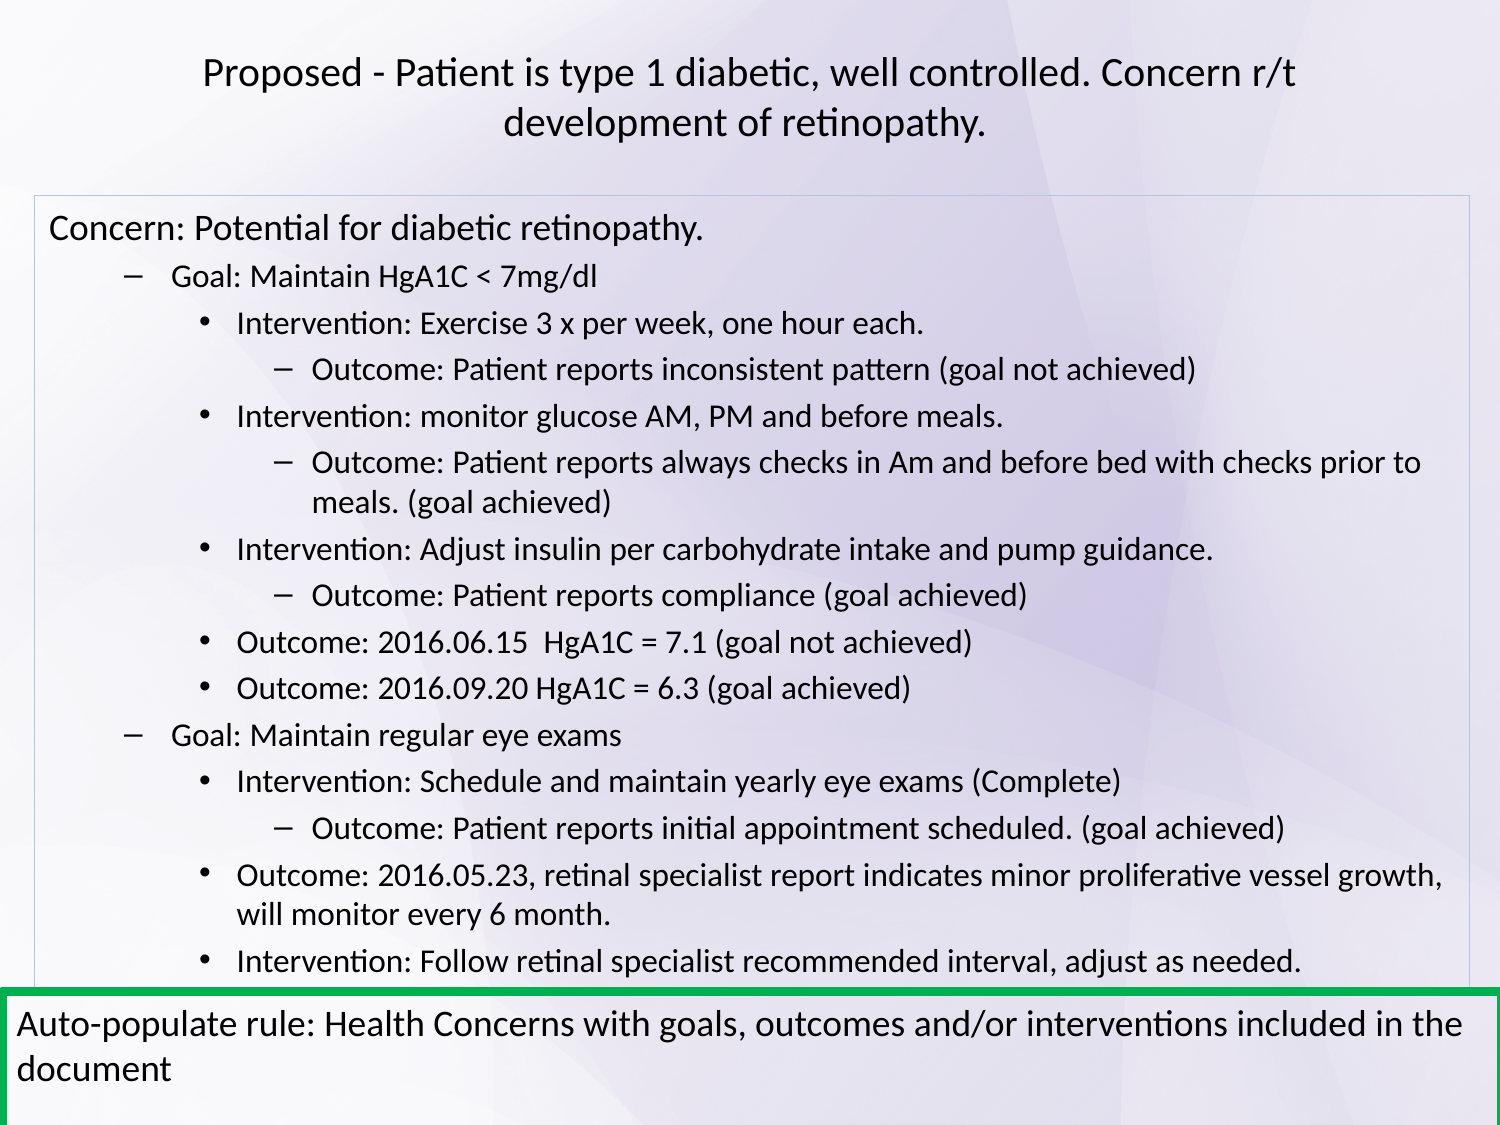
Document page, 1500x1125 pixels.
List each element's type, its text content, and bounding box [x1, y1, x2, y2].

title Proposed - Patient is type 1 diabetic, well controlled. Concern r/t development of retinopathy. [75, 45, 1425, 195]
text_box Auto-populate rule: Health Concerns with goals, outcomes and/or interventions included in the document [1, 991, 1500, 1125]
list Concern: Potential for diabetic retinopathy. Goal: Maintain HgA1C < 7mg/dl Intervention: Exercise 3 x per week, one hour each. Outcome: Patient reports inconsistent pattern (goal not achieved) Intervention: monitor glucose AM, PM and before meals. Outcome: Patient reports always checks in Am and before bed with checks prior to meals. (goal achieved) Intervention: Adjust insulin per carbohydrate intake and pump guidance. Outcome: Patient reports compliance (goal achieved) Outcome: 2016.06.15 HgA1C = 7.1 (goal not achieved) Outcome: 2016.09.20 HgA1C = 6.3 (goal achieved) Goal: Maintain regular eye exams Intervention: Schedule and maintain yearly eye exams (Complete) Outcome: Patient reports initial appointment scheduled. (goal achieved) Outcome: 2016.05.23, retinal specialist report indicates minor proliferative vessel growth, will monitor every 6 month. Intervention: Follow retinal specialist recommended interval, adjust as needed. [34, 195, 1470, 989]
